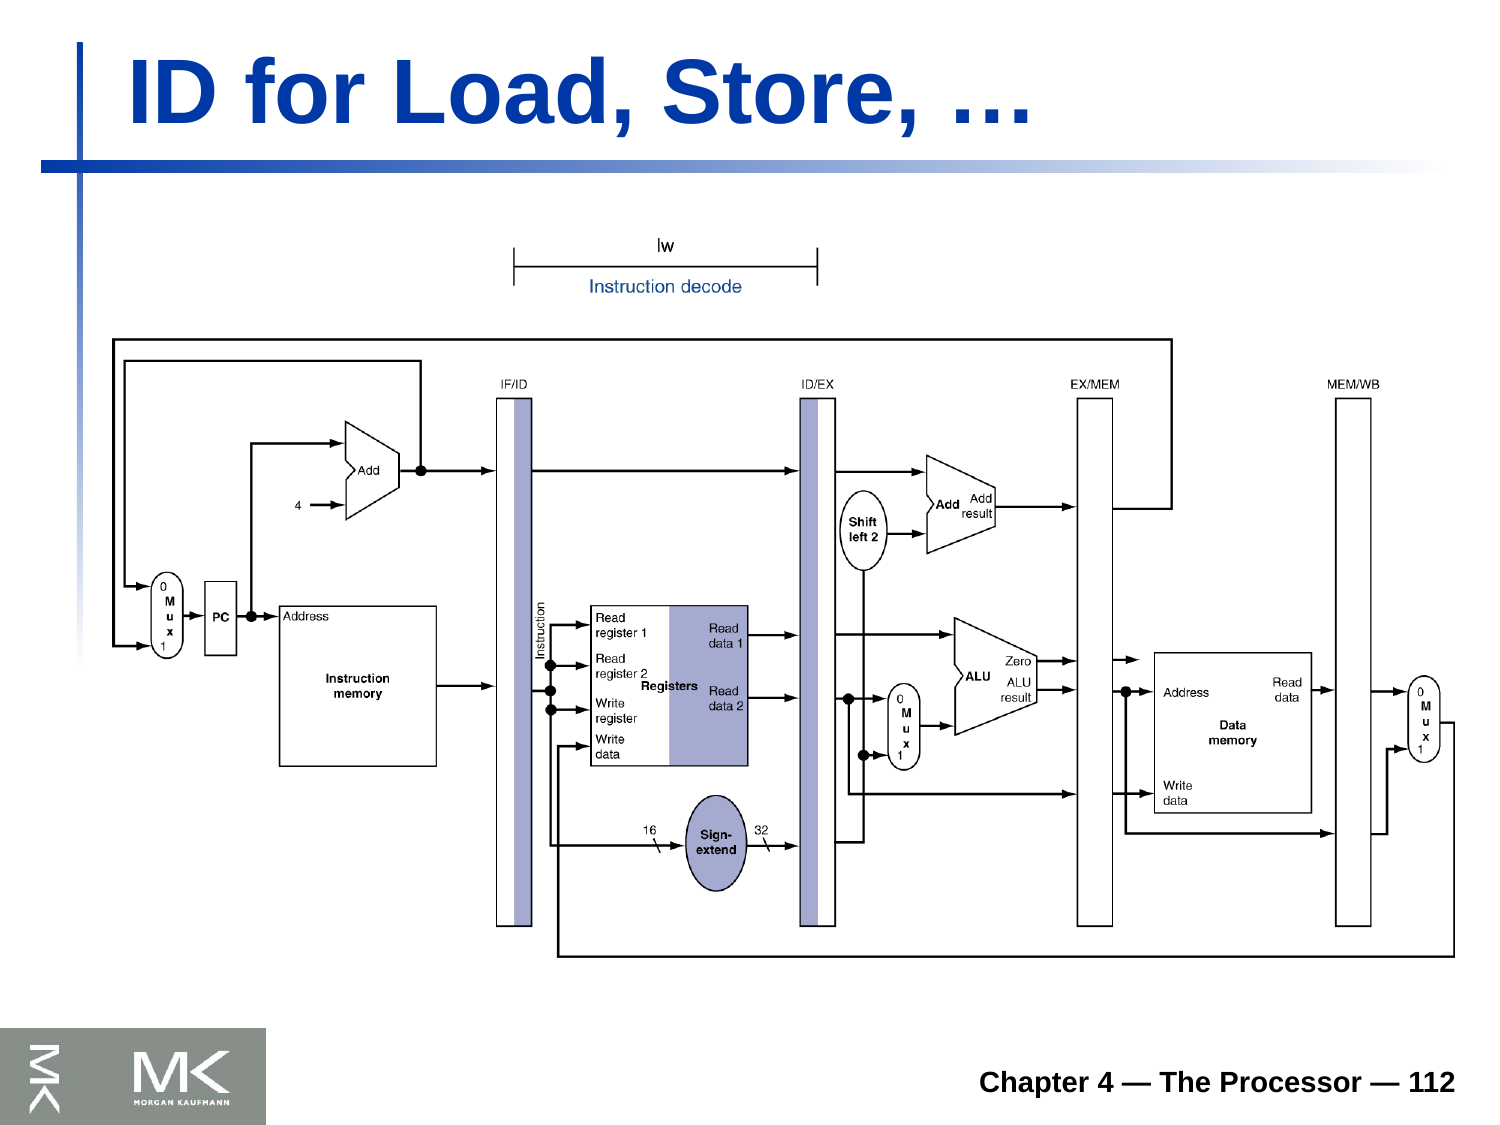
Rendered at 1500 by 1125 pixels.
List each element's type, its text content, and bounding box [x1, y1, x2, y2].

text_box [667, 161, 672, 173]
title ID for Load, Store, … [111, 23, 1468, 150]
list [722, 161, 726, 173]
picture [111, 238, 1455, 958]
text_box [612, 161, 617, 173]
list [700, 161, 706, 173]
footer Chapter 4 — The Processor — 112 [277, 1046, 1471, 1106]
picture [0, 1028, 266, 1125]
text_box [815, 161, 819, 173]
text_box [793, 161, 797, 173]
